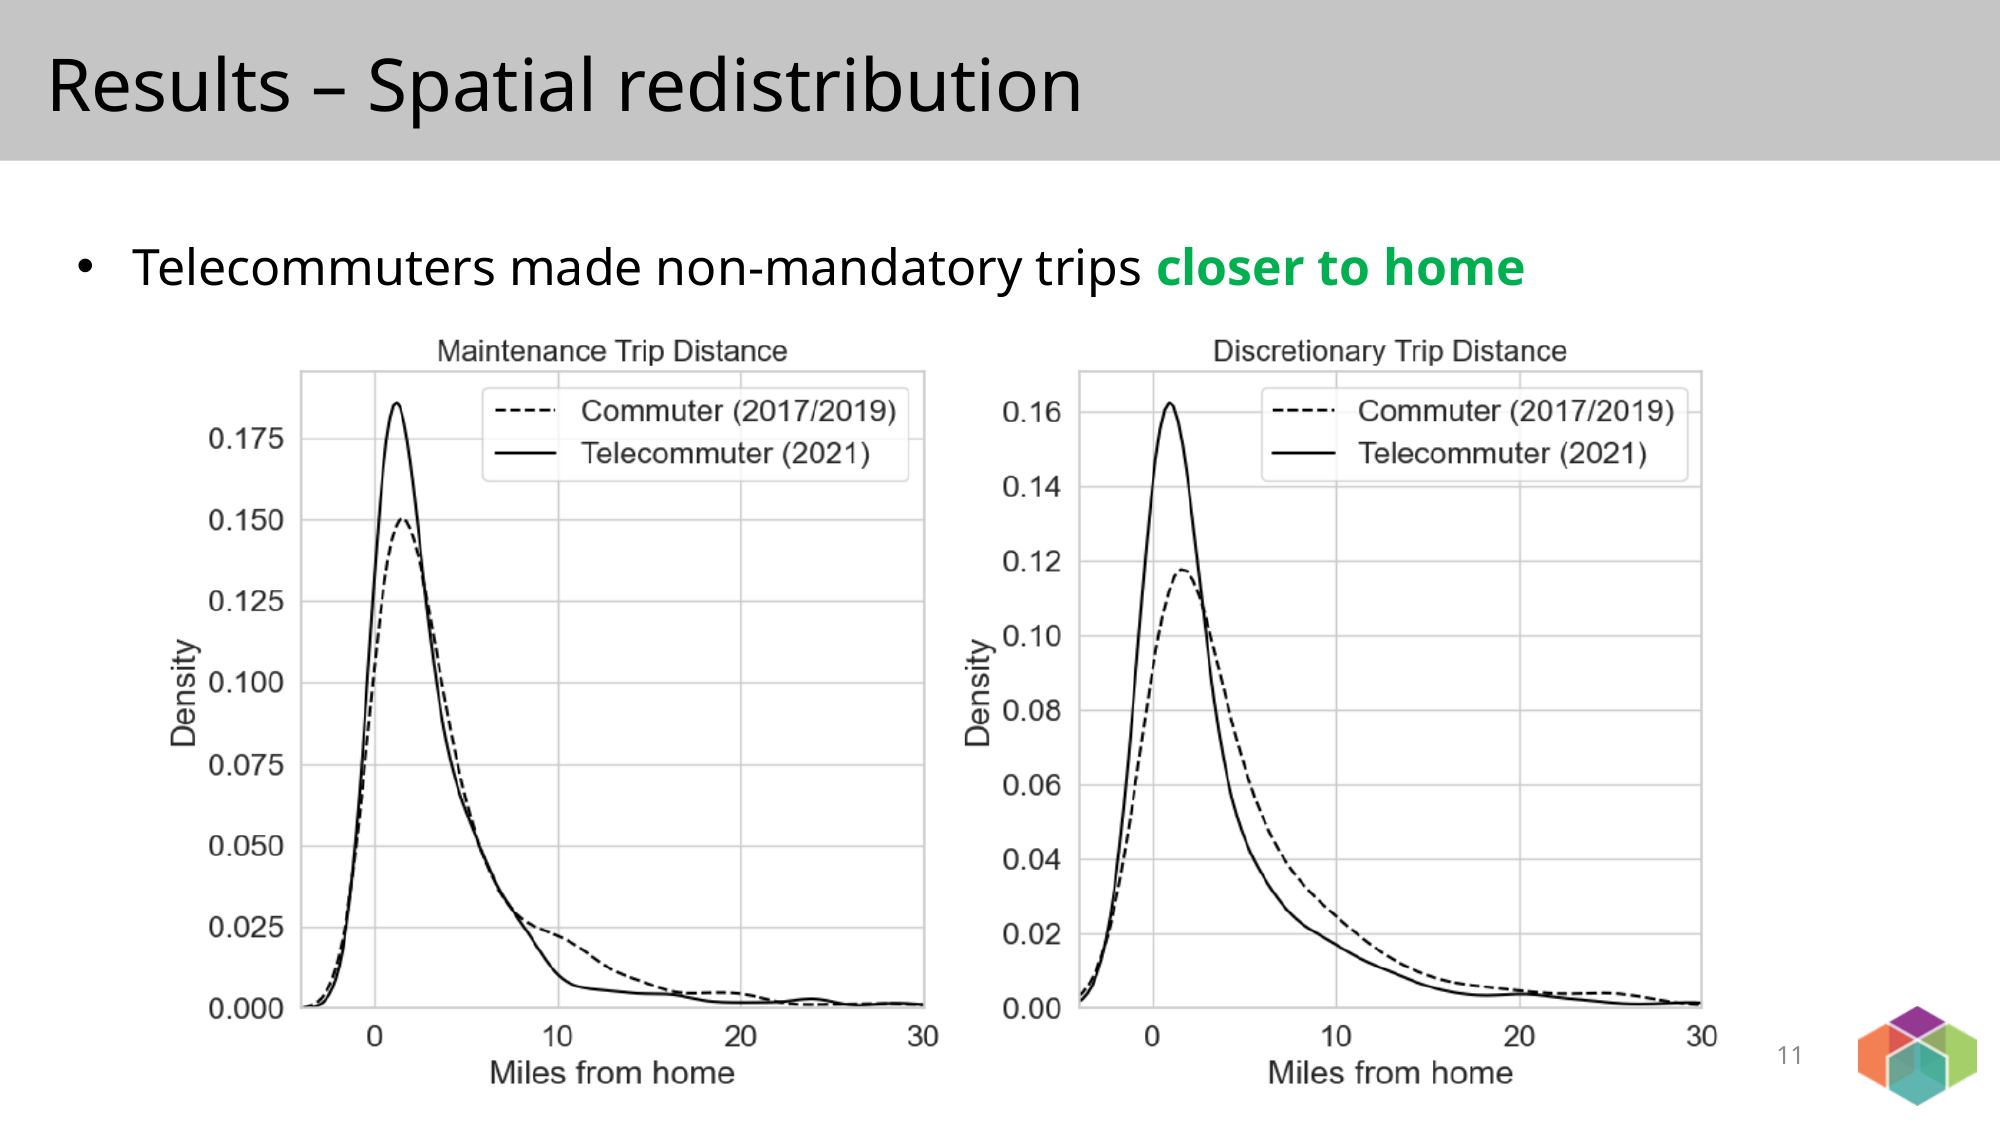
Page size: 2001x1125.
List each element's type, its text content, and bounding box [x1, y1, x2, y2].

title Results – Spatial redistribution [31, 38, 1988, 139]
text_box Telecommuters made non-mandatory trips closer to home [61, 228, 1949, 1087]
picture [139, 308, 1734, 1100]
picture [1858, 1006, 1977, 1106]
